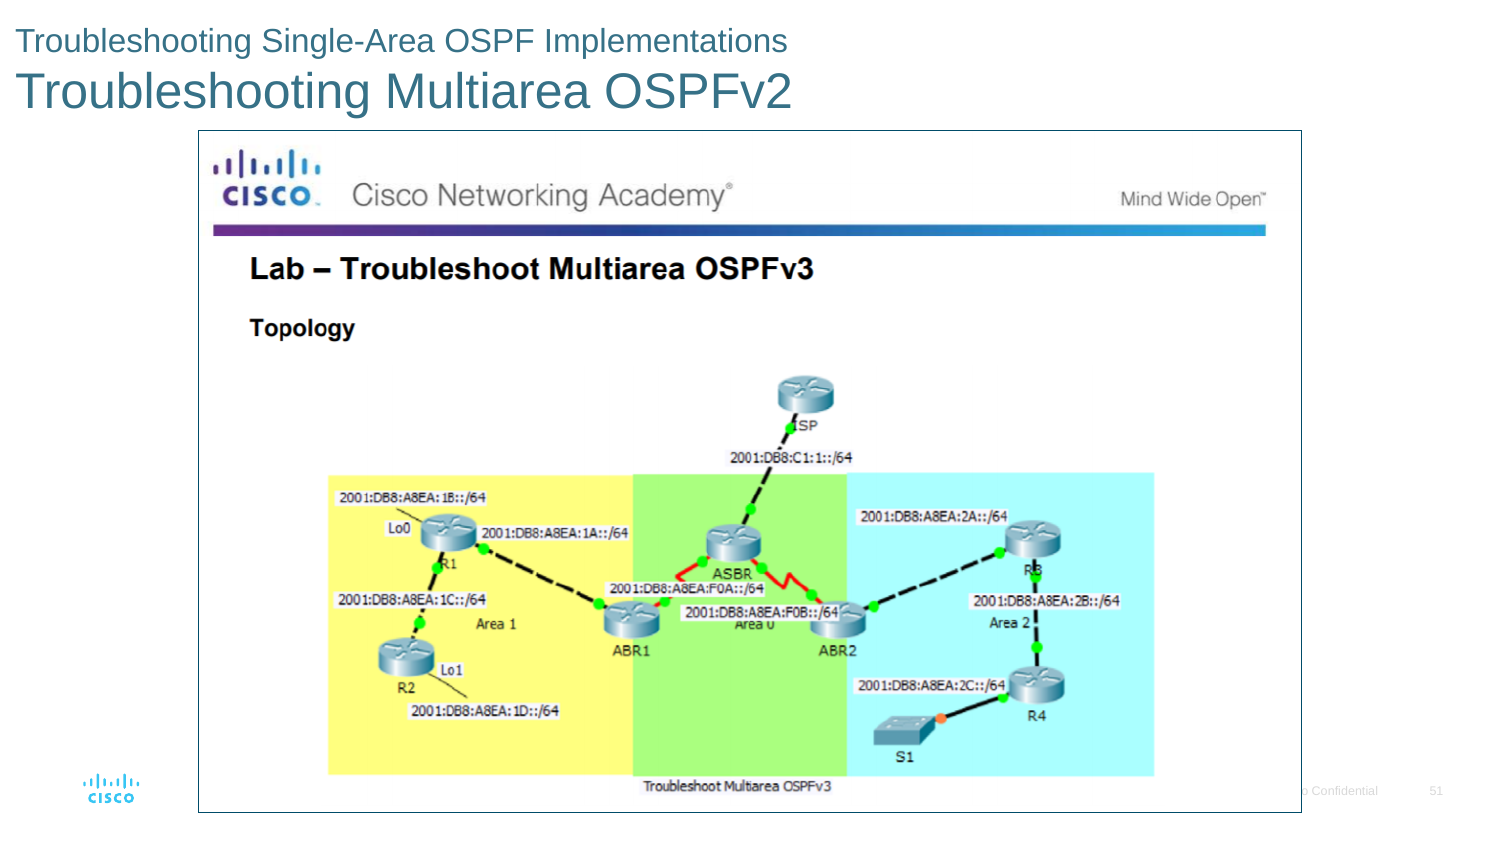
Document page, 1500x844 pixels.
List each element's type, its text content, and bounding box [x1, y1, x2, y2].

title Troubleshooting Single-Area OSPF Implementations Troubleshooting Multiarea OSPFv2 [0, 6, 1500, 131]
picture [200, 132, 1300, 811]
